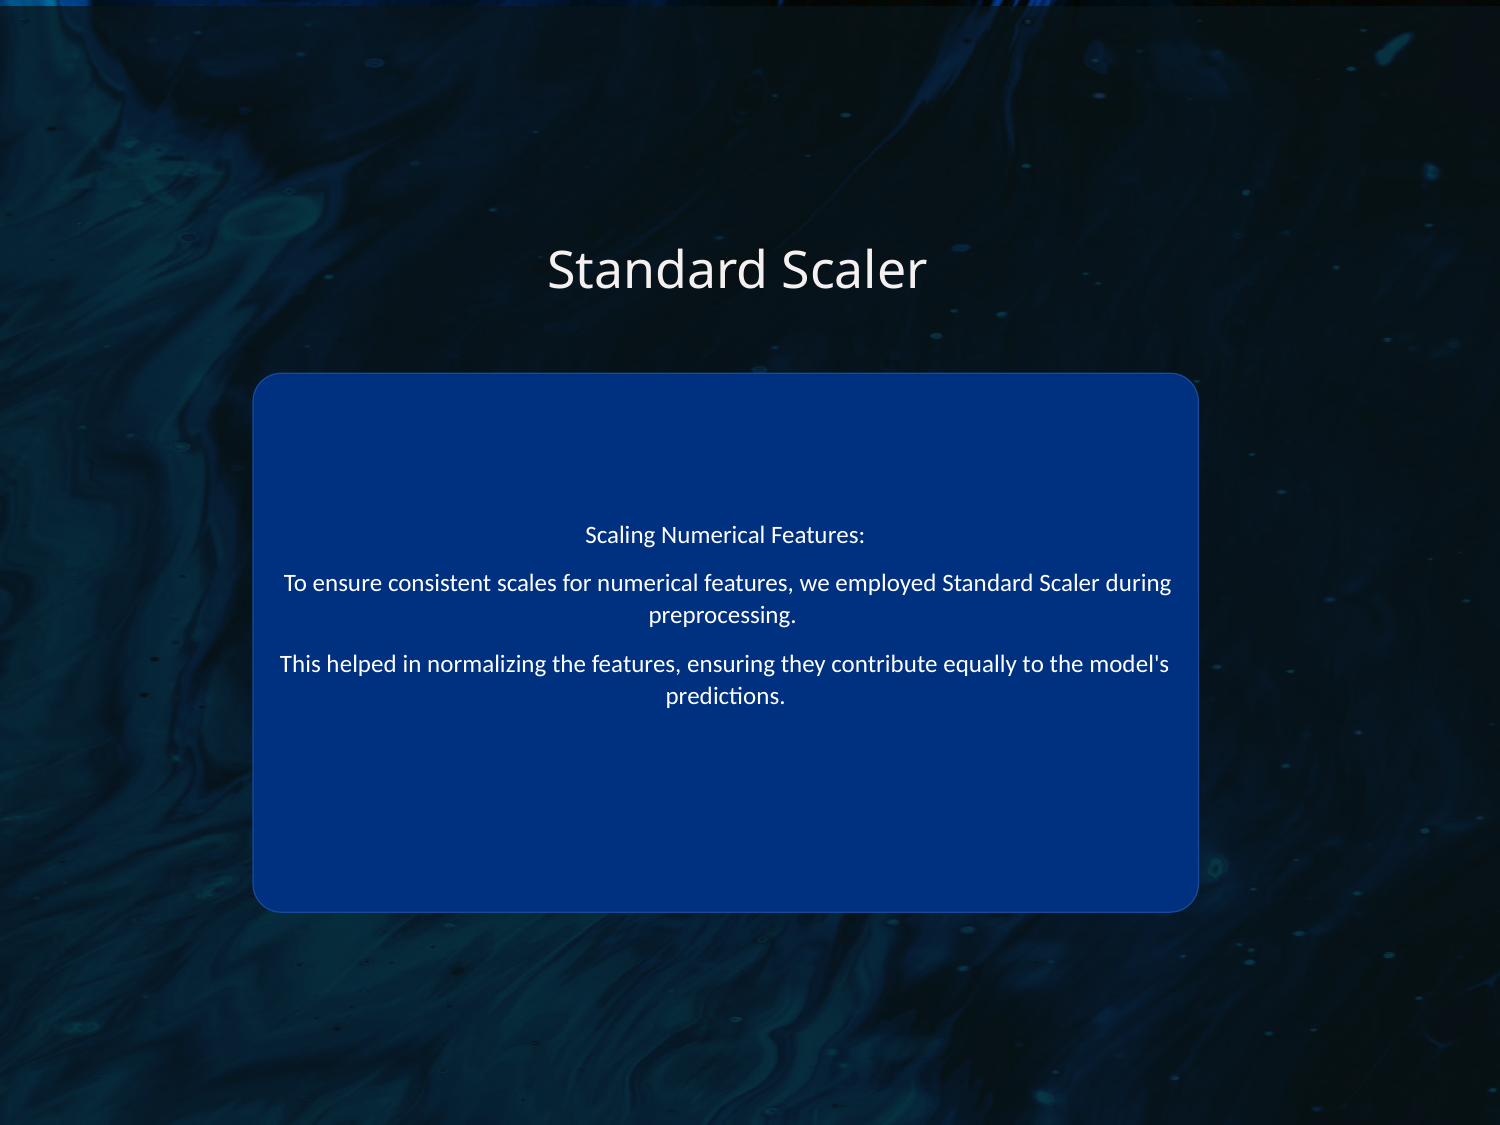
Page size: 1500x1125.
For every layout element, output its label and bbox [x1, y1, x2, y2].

text_box [253, 373, 1199, 913]
picture [0, 0, 1500, 1125]
